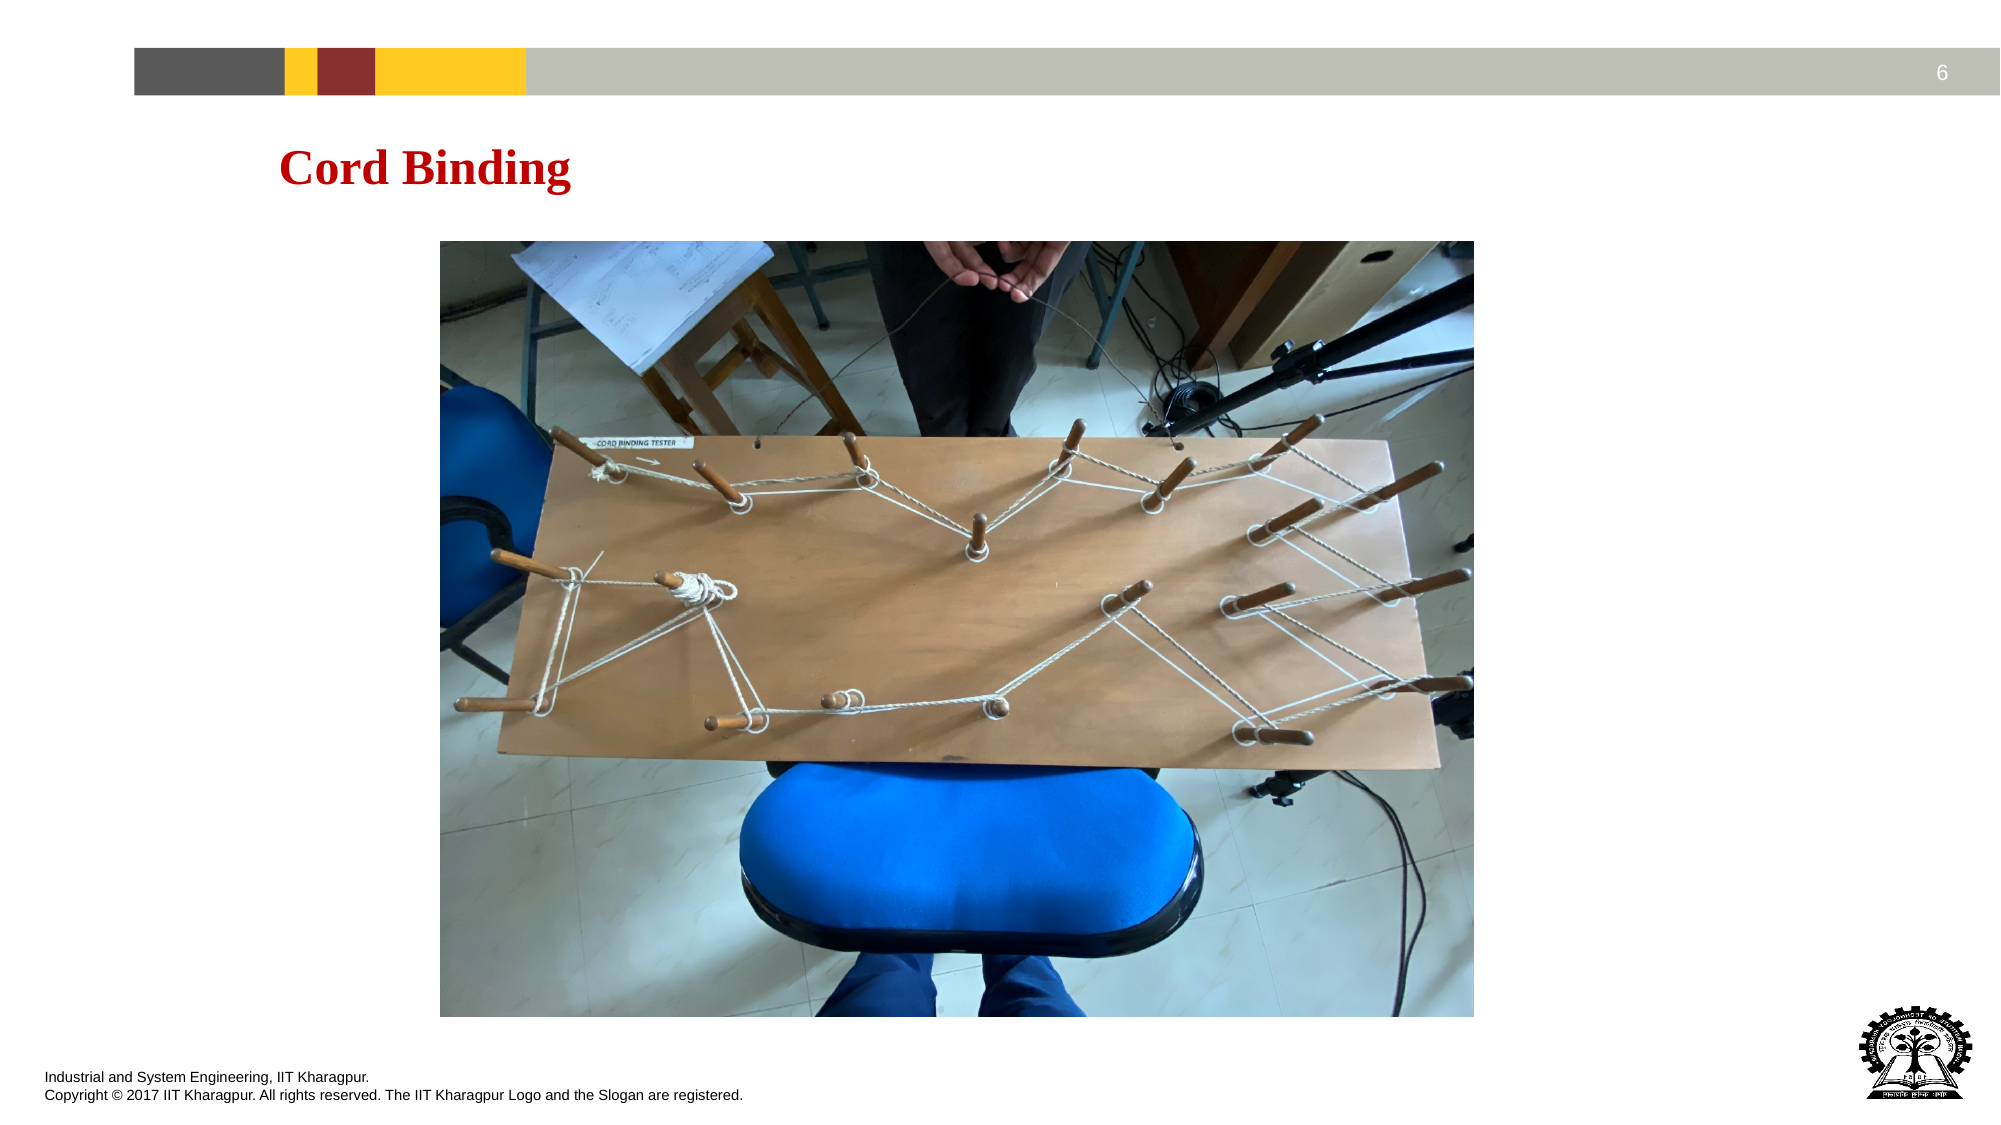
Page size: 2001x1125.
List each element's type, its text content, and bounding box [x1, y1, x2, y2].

title Cord Binding [261, 126, 1984, 204]
picture [1859, 1004, 1973, 1115]
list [440, 241, 1474, 1017]
